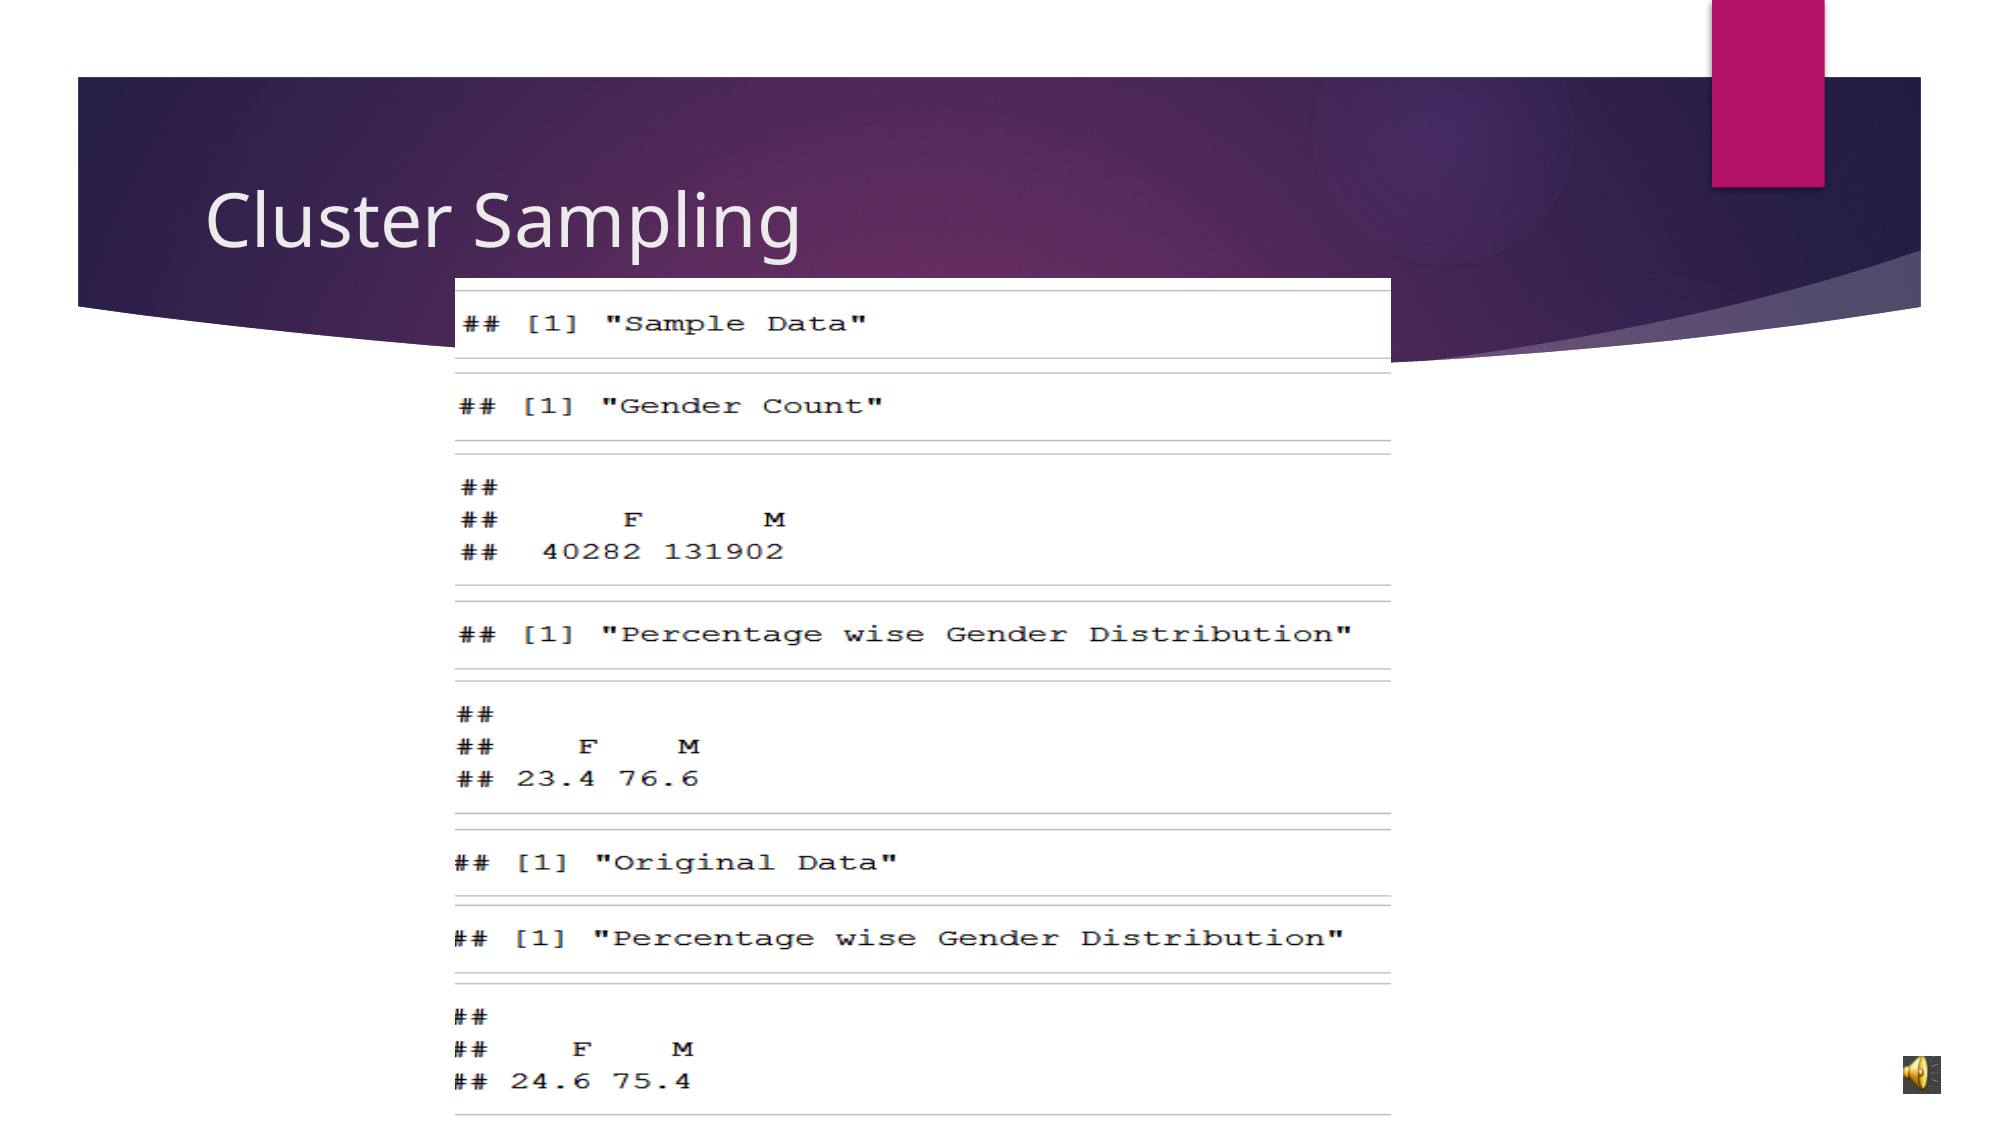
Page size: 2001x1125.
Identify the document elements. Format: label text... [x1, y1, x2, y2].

picture [1901, 1054, 1943, 1096]
title Cluster Sampling [189, 159, 1627, 276]
picture [455, 278, 1391, 1125]
